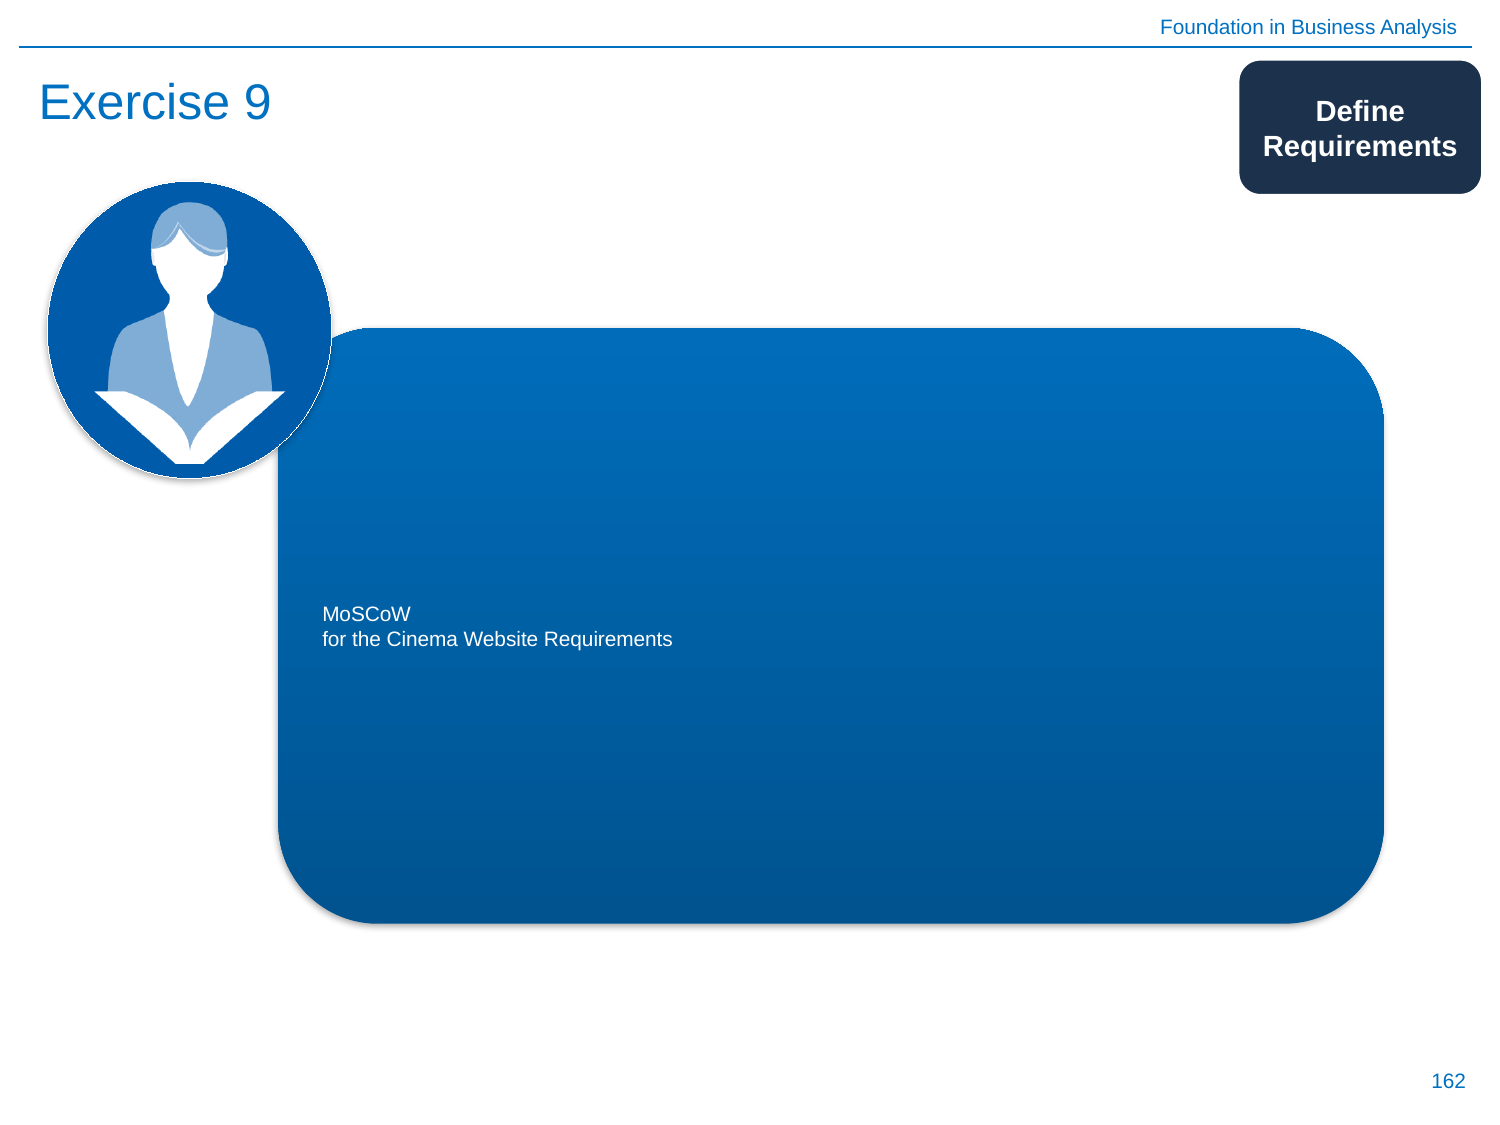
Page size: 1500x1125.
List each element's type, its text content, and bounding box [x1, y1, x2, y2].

text_box [47, 181, 332, 479]
title Exercise 9 [23, 58, 1249, 141]
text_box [278, 327, 1385, 924]
text_box Define Requirements [1235, 56, 1486, 199]
